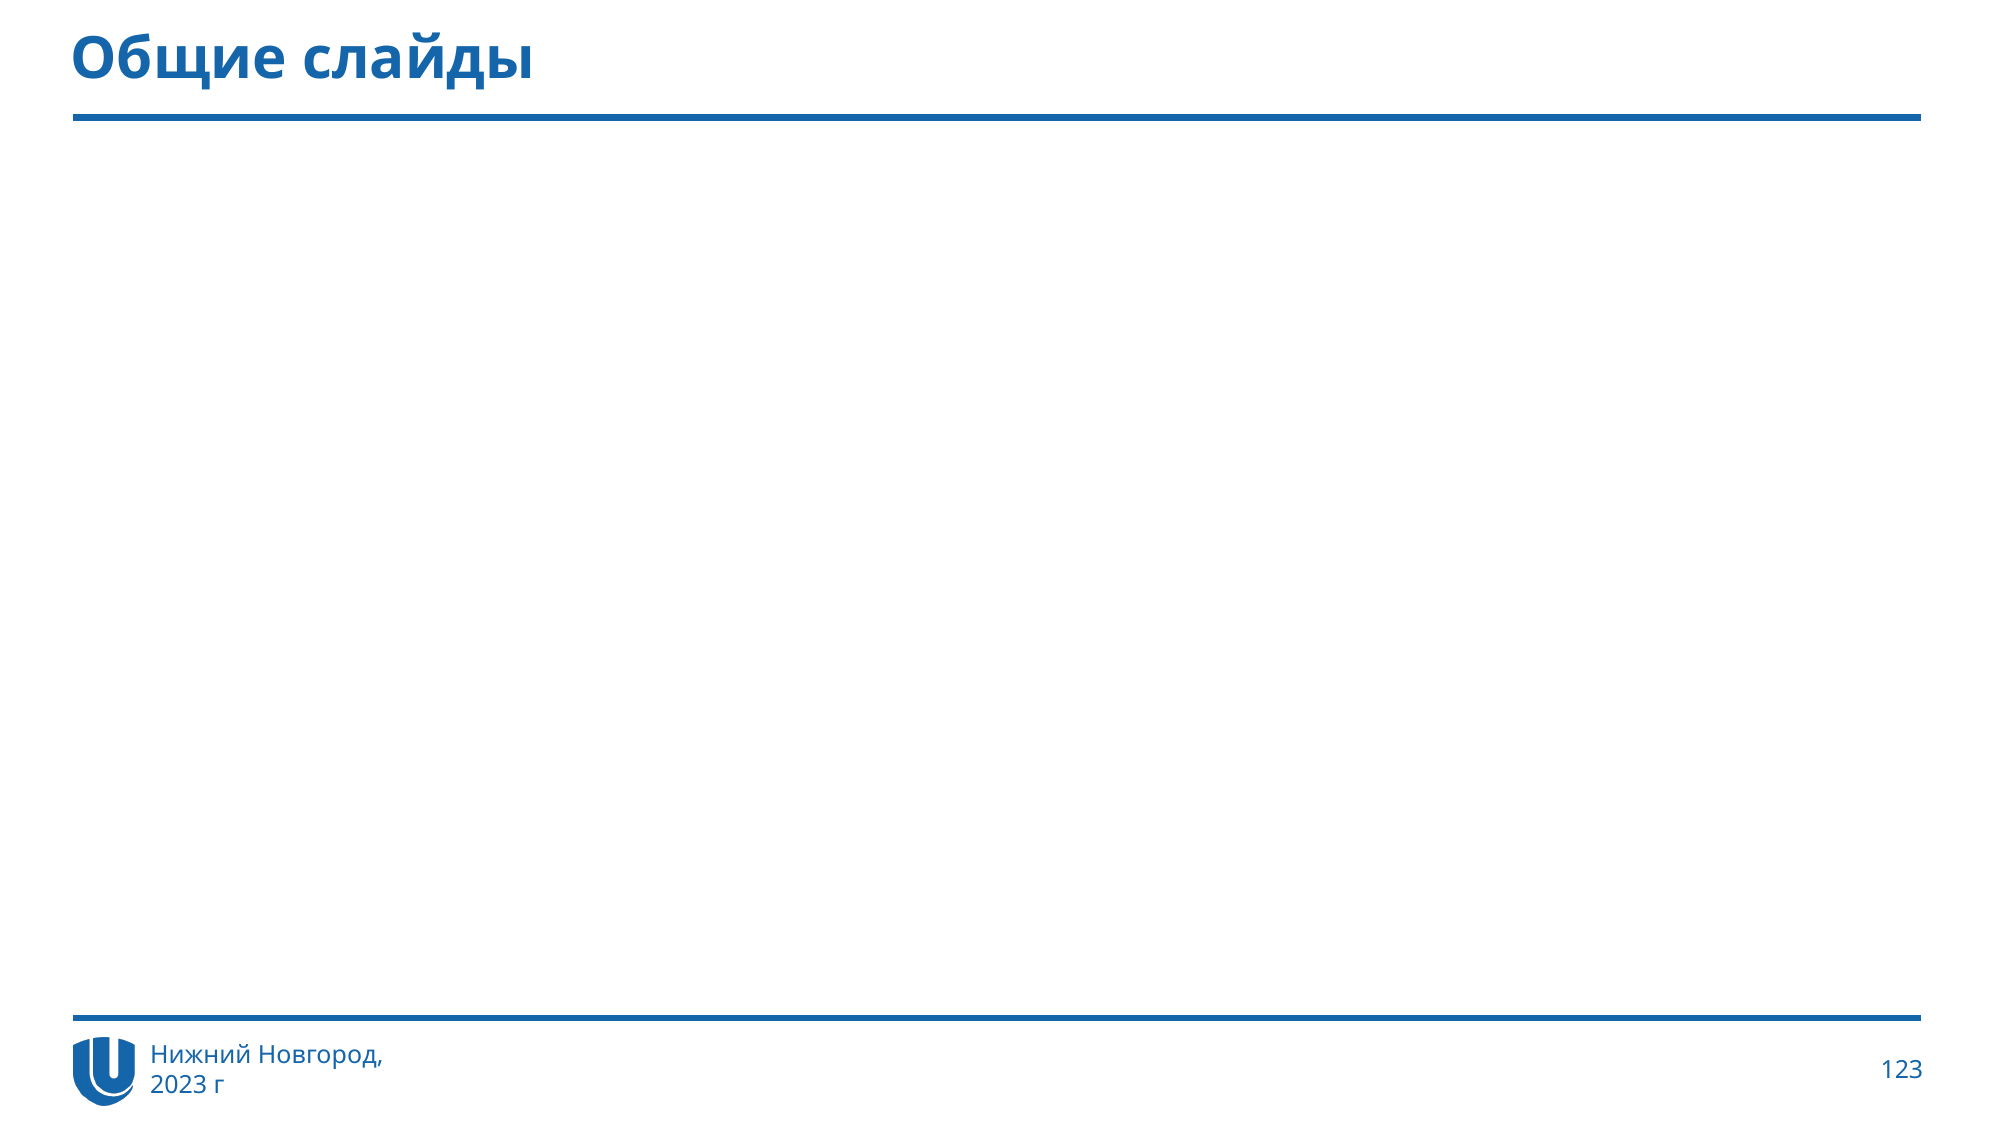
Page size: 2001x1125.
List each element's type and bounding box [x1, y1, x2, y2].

text_box [55, 12, 1938, 1107]
